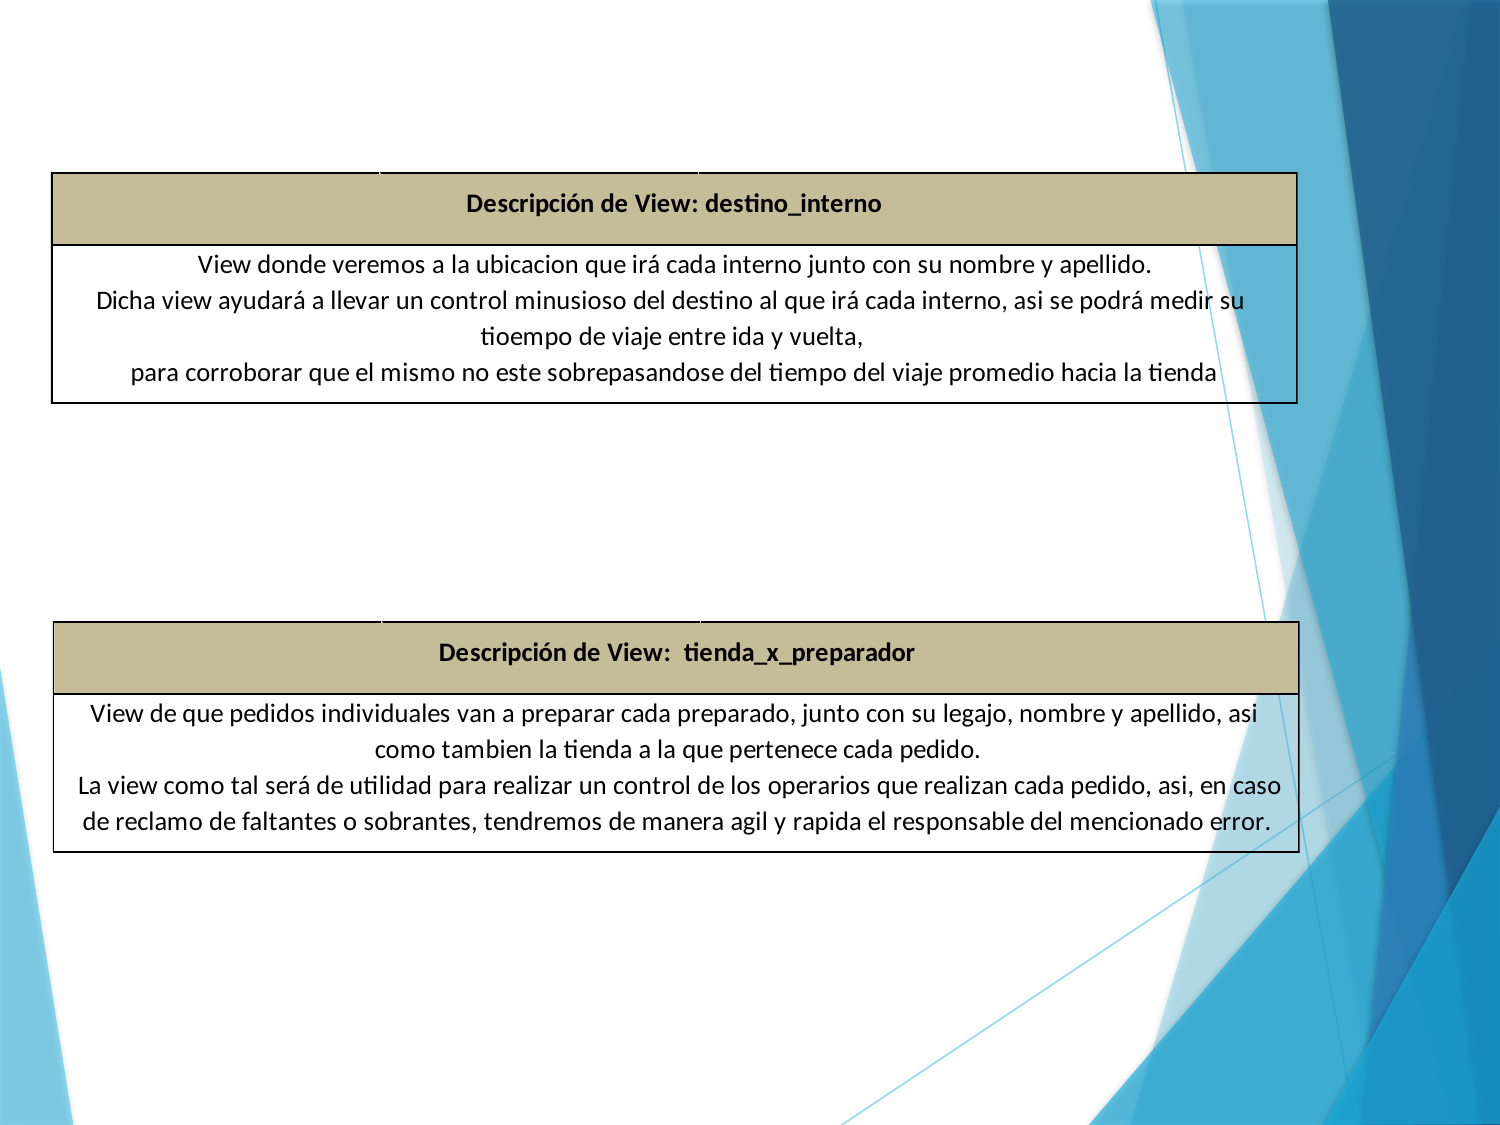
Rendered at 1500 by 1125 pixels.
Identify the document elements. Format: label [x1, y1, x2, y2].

text_box [50, 172, 1300, 406]
text_box [52, 620, 1302, 855]
